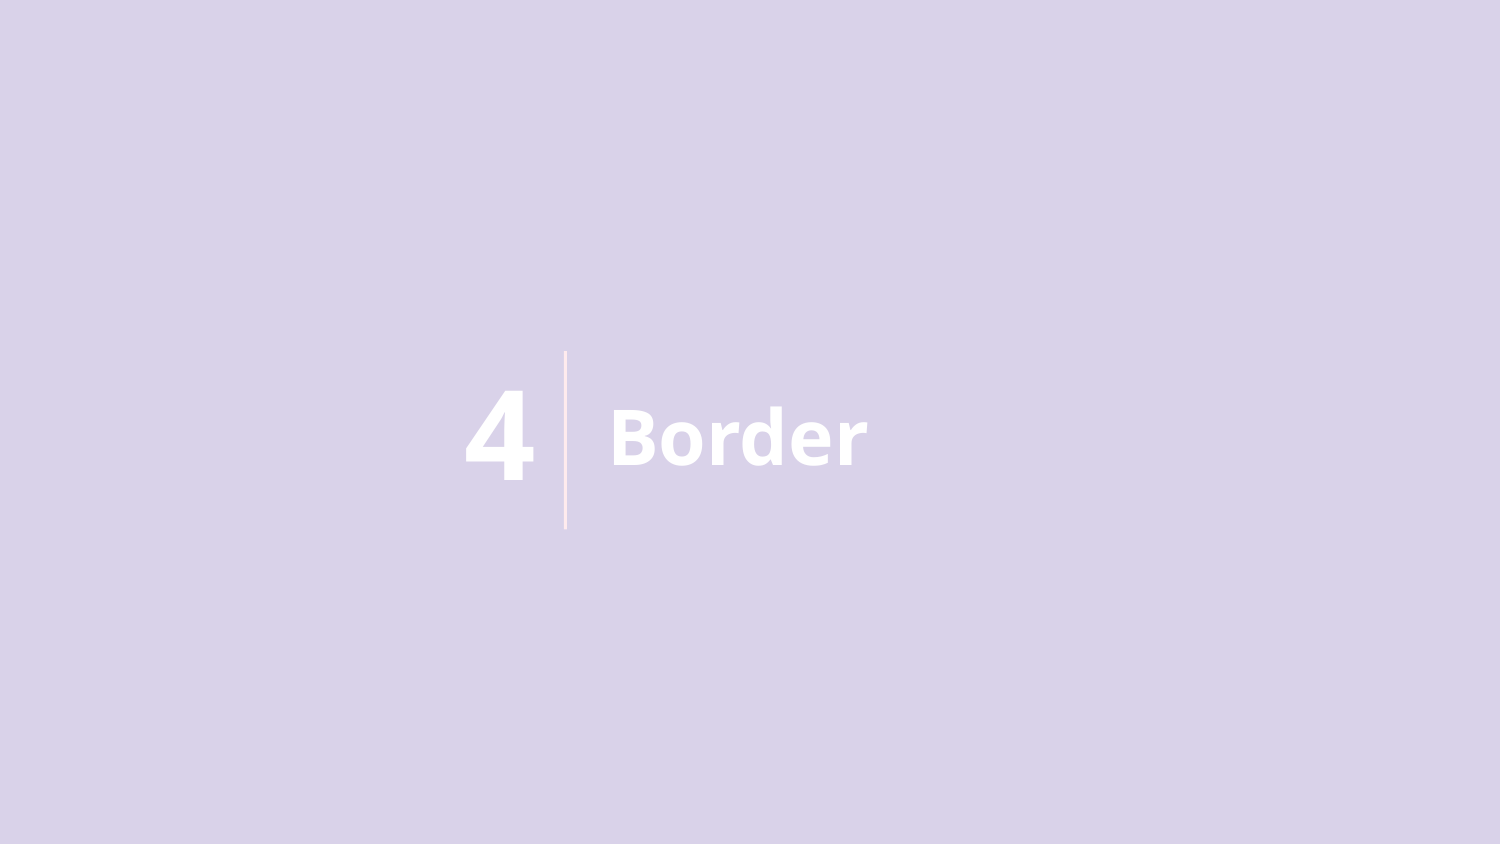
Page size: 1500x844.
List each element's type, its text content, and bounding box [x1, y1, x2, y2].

text_box [563, 351, 567, 530]
text_box Border [592, 245, 1381, 636]
text_box 4 [449, 360, 540, 521]
